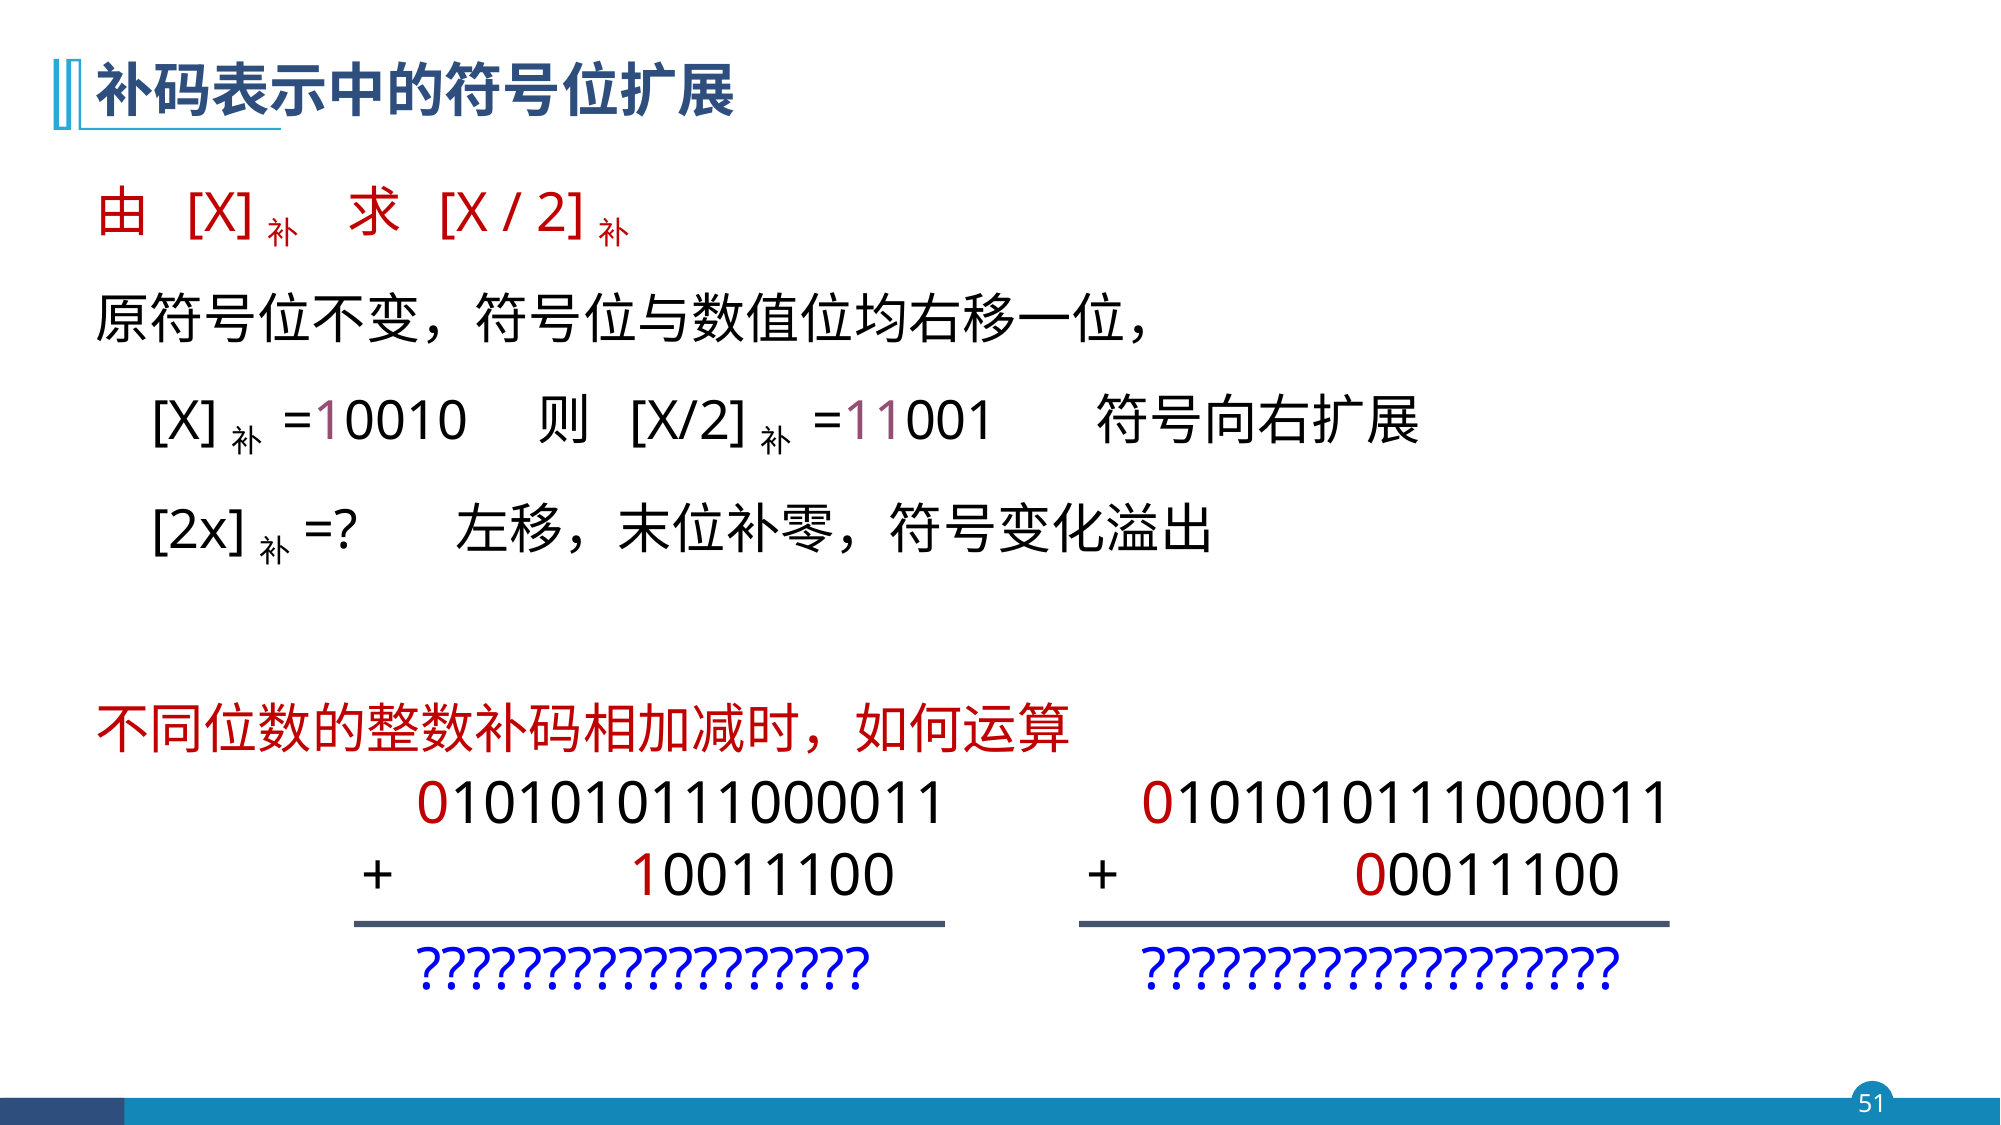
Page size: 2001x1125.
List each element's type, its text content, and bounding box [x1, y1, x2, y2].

title 补码表示中的符号位扩展 [80, 42, 1805, 144]
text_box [342, 758, 1016, 1010]
list 由 [X]补 求 [X / 2]补 原符号位不变，符号位与数值位均右移一位， [X]补 =10010 则 [X/2]补 =11001 符号向右扩展 [2x]补=? 左移，末位补零，符号变化溢出 不同位数的整数补码相加减时，如何运算 [80, 154, 1805, 1080]
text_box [1067, 758, 1741, 1010]
